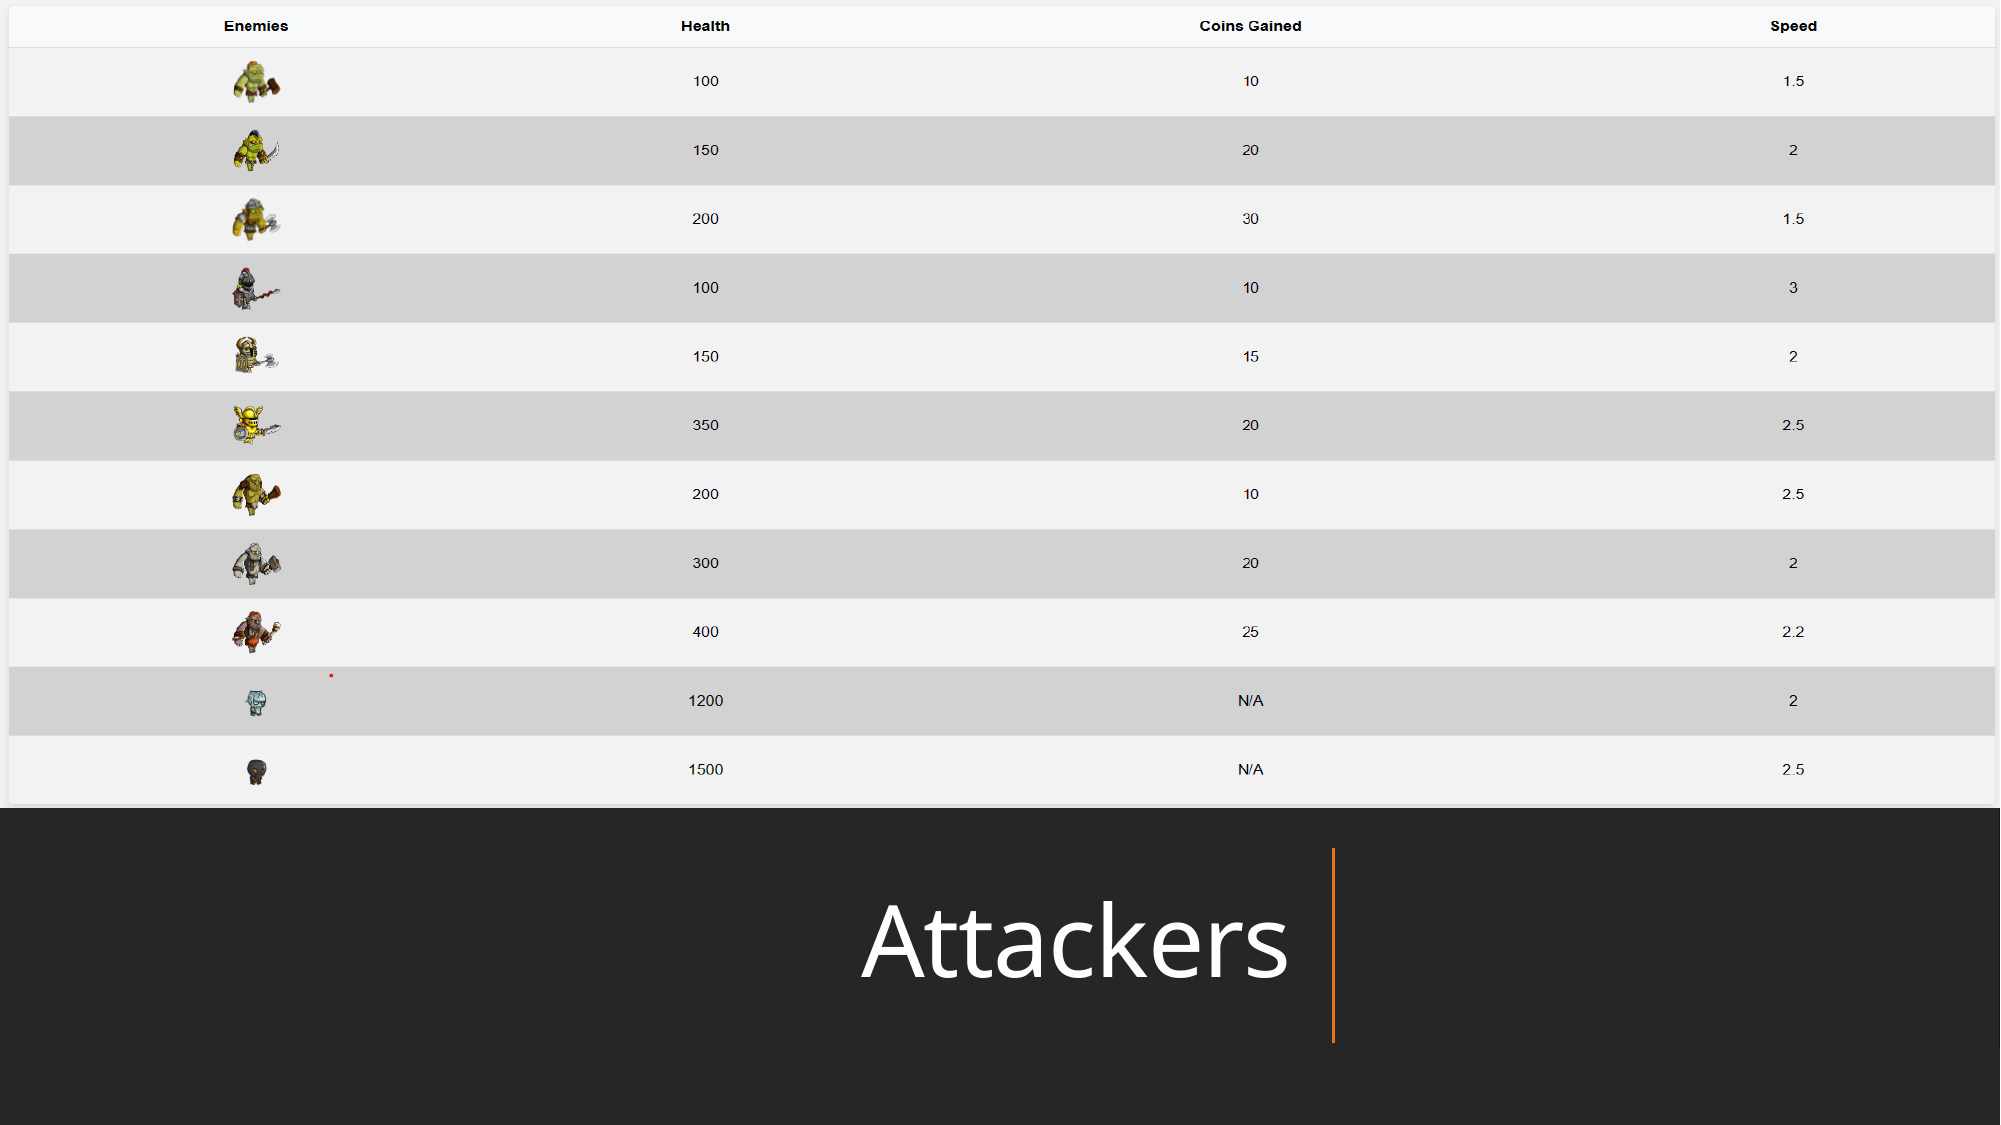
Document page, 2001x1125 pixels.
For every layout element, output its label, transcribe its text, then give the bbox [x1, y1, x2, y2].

title Attackers [135, 840, 1307, 1050]
text_box [0, 816, 2000, 1125]
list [0, 0, 2000, 808]
